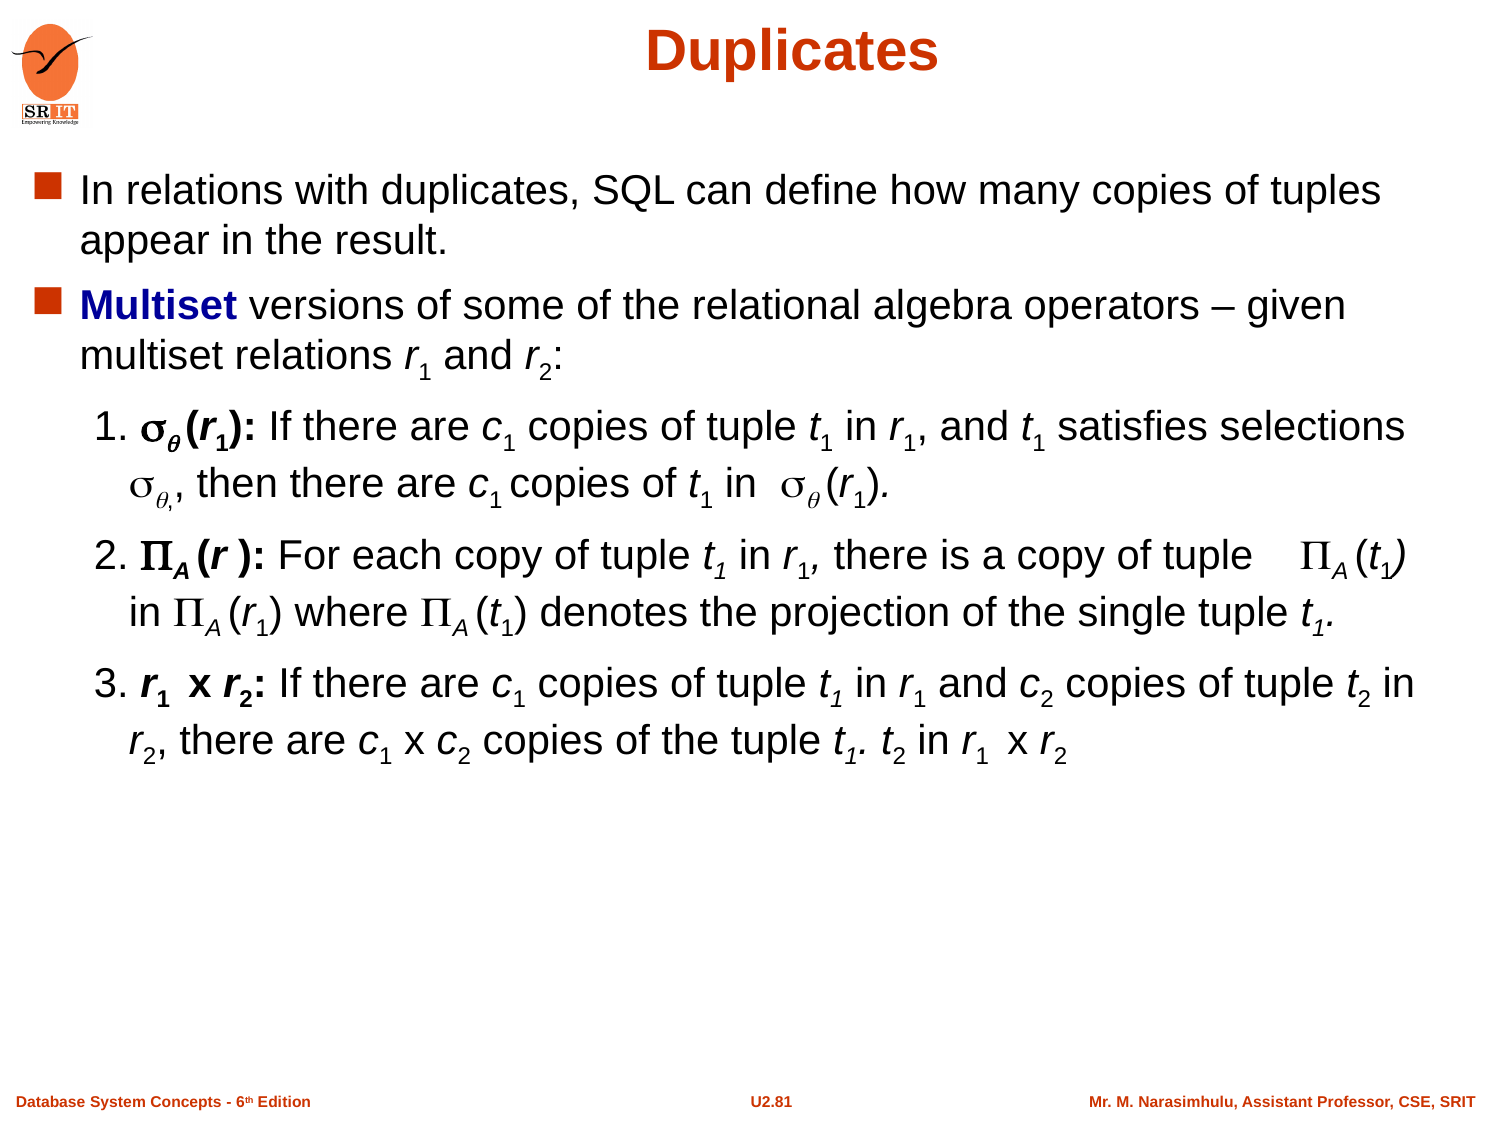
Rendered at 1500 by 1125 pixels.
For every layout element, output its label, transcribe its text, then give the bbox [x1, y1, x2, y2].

list In relations with duplicates, SQL can define how many copies of tuples appear in the result. Multiset versions of some of the relational algebra operators – given multiset relations r1 and r2: 1.  (r1): If there are c1 copies of tuple t1 in r1, and t1 satisfies selections ,, then there are c1 copies of t1 in  (r1). 2. A (r ): For each copy of tuple t1 in r1, there is a copy of tuple A (t1) in A (r1) where A (t1) denotes the projection of the single tuple t1. 3. r1 x r2: If there are c1 copies of tuple t1 in r1 and c2 copies of tuple t2 in r2, there are c1 x c2 copies of the tuple t1. t2 in r1 x r2 [22, 155, 1467, 1039]
title Duplicates [103, 14, 1483, 90]
picture [11, 19, 93, 128]
